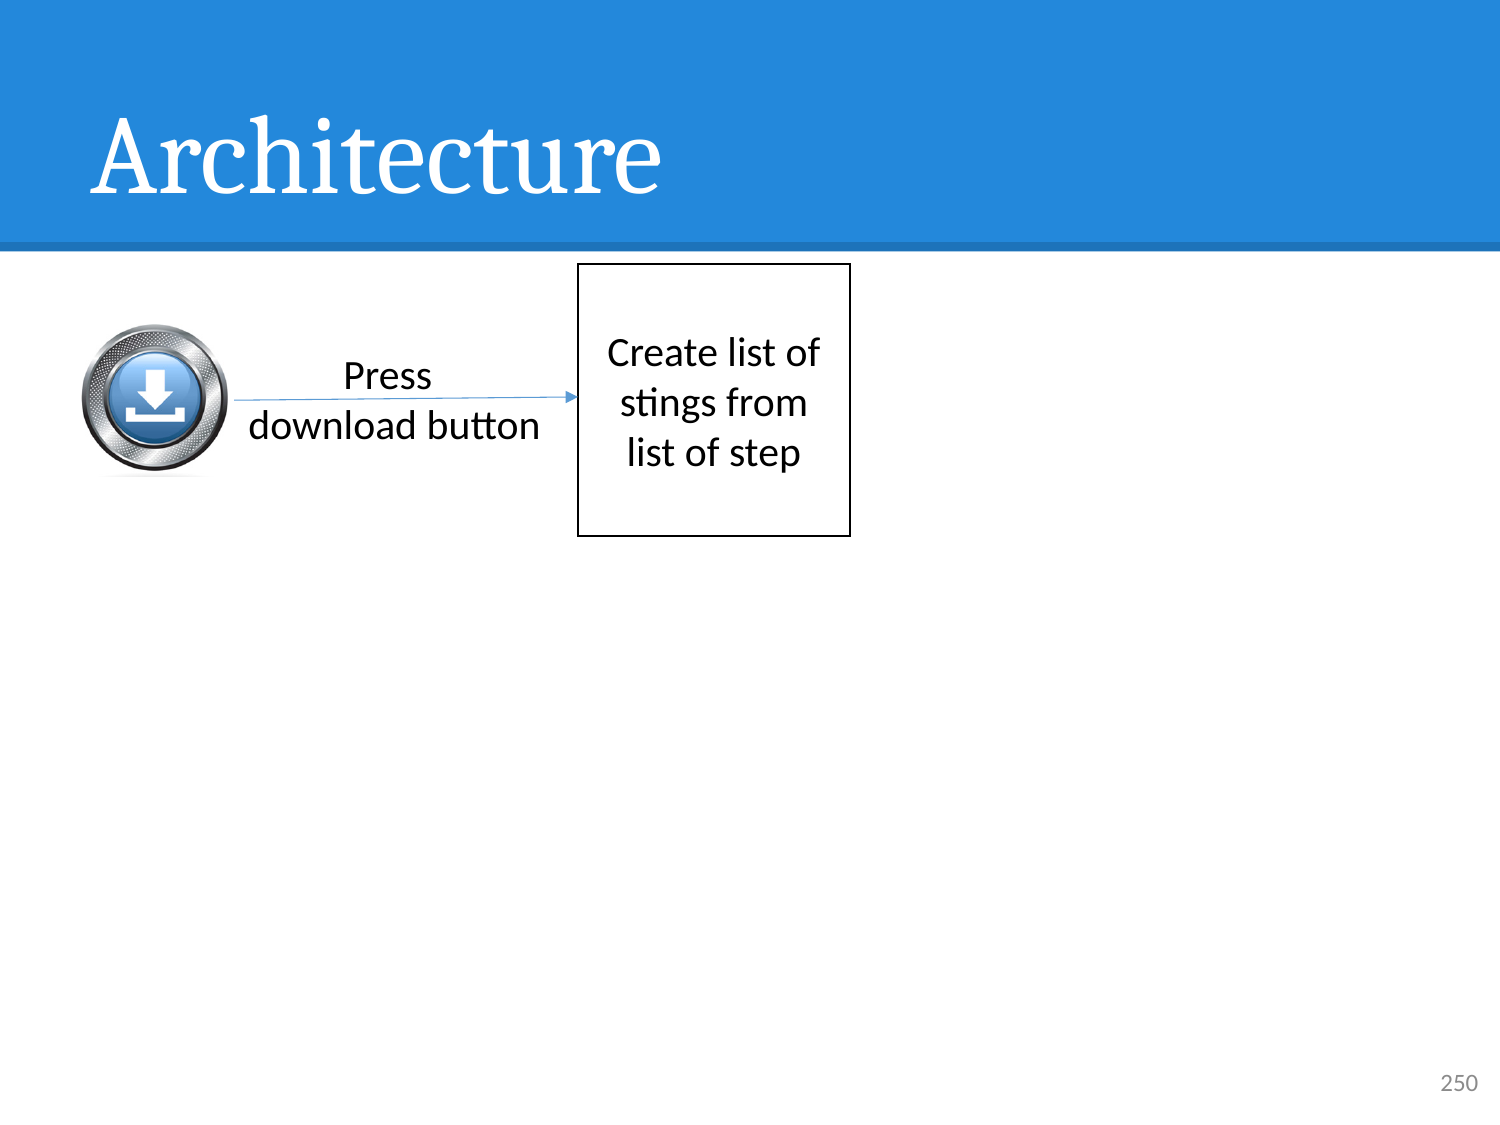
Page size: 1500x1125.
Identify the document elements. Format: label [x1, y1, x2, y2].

text_box [234, 263, 851, 537]
picture [74, 324, 235, 477]
title [75, 45, 1425, 233]
slide_number [1403, 1038, 1494, 1125]
